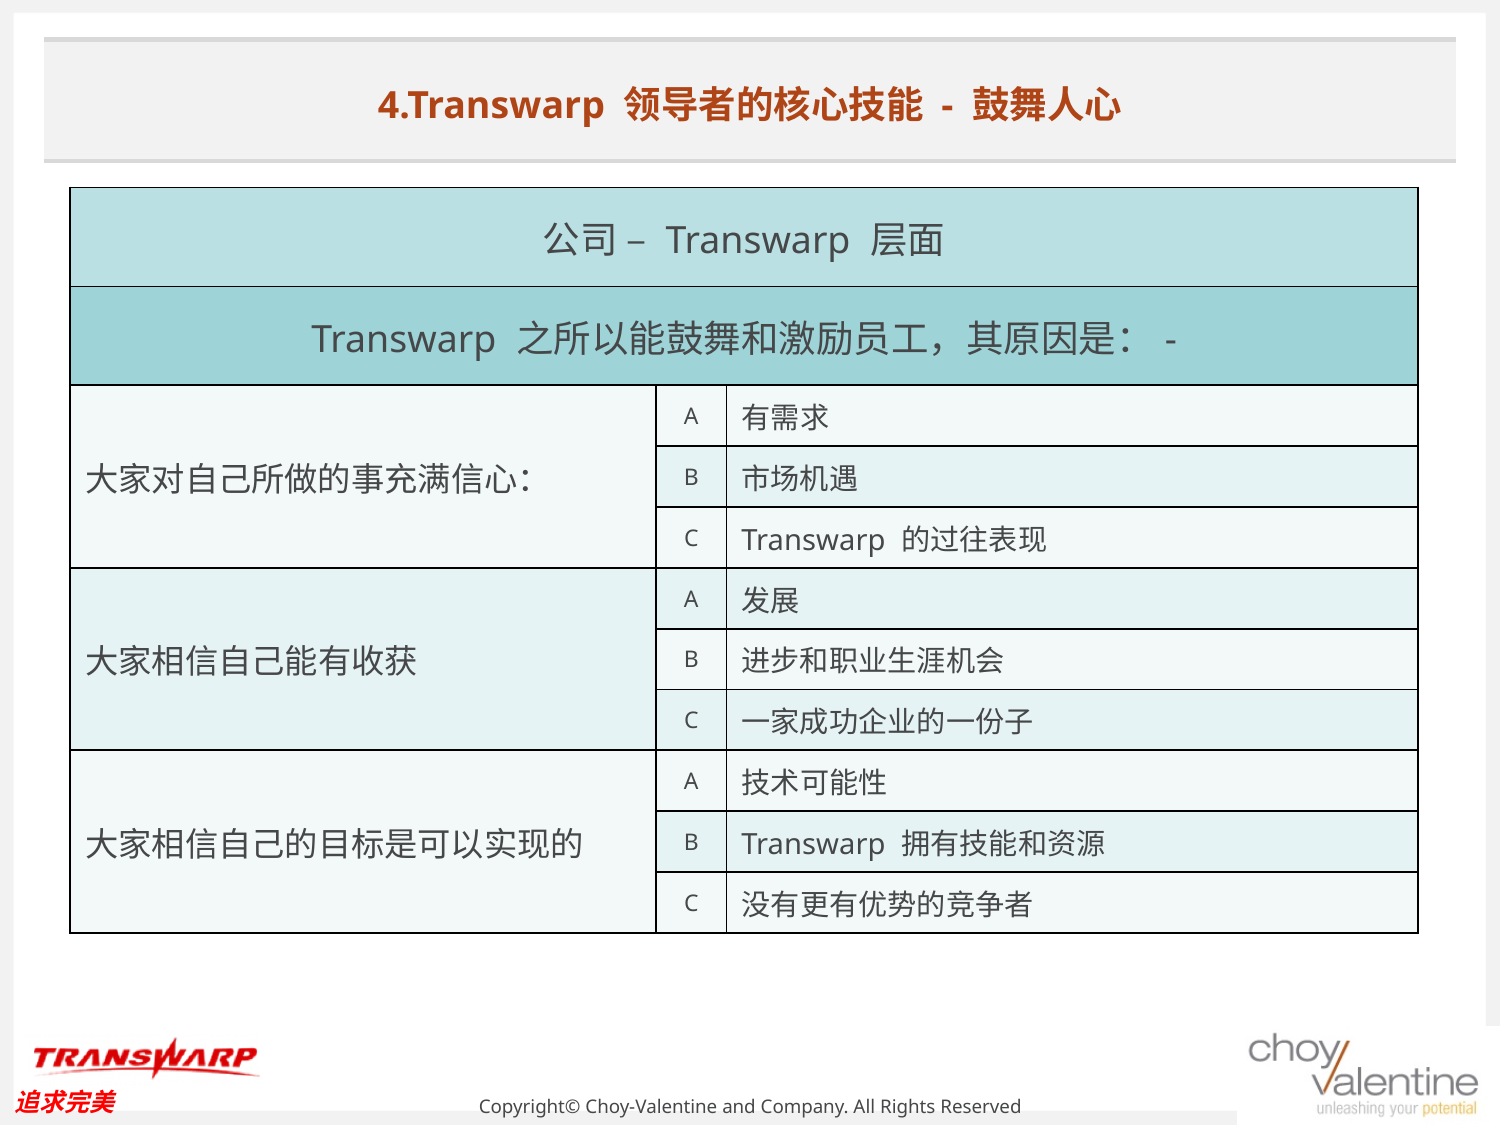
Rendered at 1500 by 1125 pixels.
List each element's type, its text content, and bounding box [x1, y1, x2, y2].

table_cell B [657, 812, 726, 871]
table_cell Transwarp 的过往表现 [727, 508, 1417, 567]
picture [0, 0, 1500, 1125]
table_cell C [657, 508, 726, 567]
table_cell 有需求 [727, 386, 1417, 445]
table_cell A [657, 751, 726, 810]
table_cell B [657, 630, 726, 689]
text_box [0, 1033, 331, 1125]
table_cell Transwarp 之所以能鼓舞和激励员工，其原因是：- [71, 287, 1417, 384]
table_cell 市场机遇 [727, 447, 1417, 506]
table_cell B [657, 447, 726, 506]
table_cell 技术可能性 [727, 751, 1417, 810]
table_cell C [657, 873, 726, 932]
table_cell Transwarp 拥有技能和资源 [727, 812, 1417, 871]
table_cell C [657, 690, 726, 749]
table_cell 发展 [727, 569, 1417, 628]
table_cell A [657, 569, 726, 628]
title 4.Transwarp 领导者的核心技能 - 鼓舞人心 [49, 44, 1451, 163]
table_cell 进步和职业生涯机会 [727, 630, 1417, 689]
table_cell 没有更有优势的竞争者 [727, 873, 1417, 932]
table_header 公司 – Transwarp 层面 [71, 188, 1417, 286]
table_cell 大家相信自己能有收获 [71, 569, 655, 749]
table_cell A [657, 386, 726, 445]
table_cell 一家成功企业的一份子 [727, 690, 1417, 749]
table_cell 大家相信自己的目标是可以实现的 [71, 751, 655, 932]
table_cell 大家对自己所做的事充满信心： [71, 386, 655, 567]
